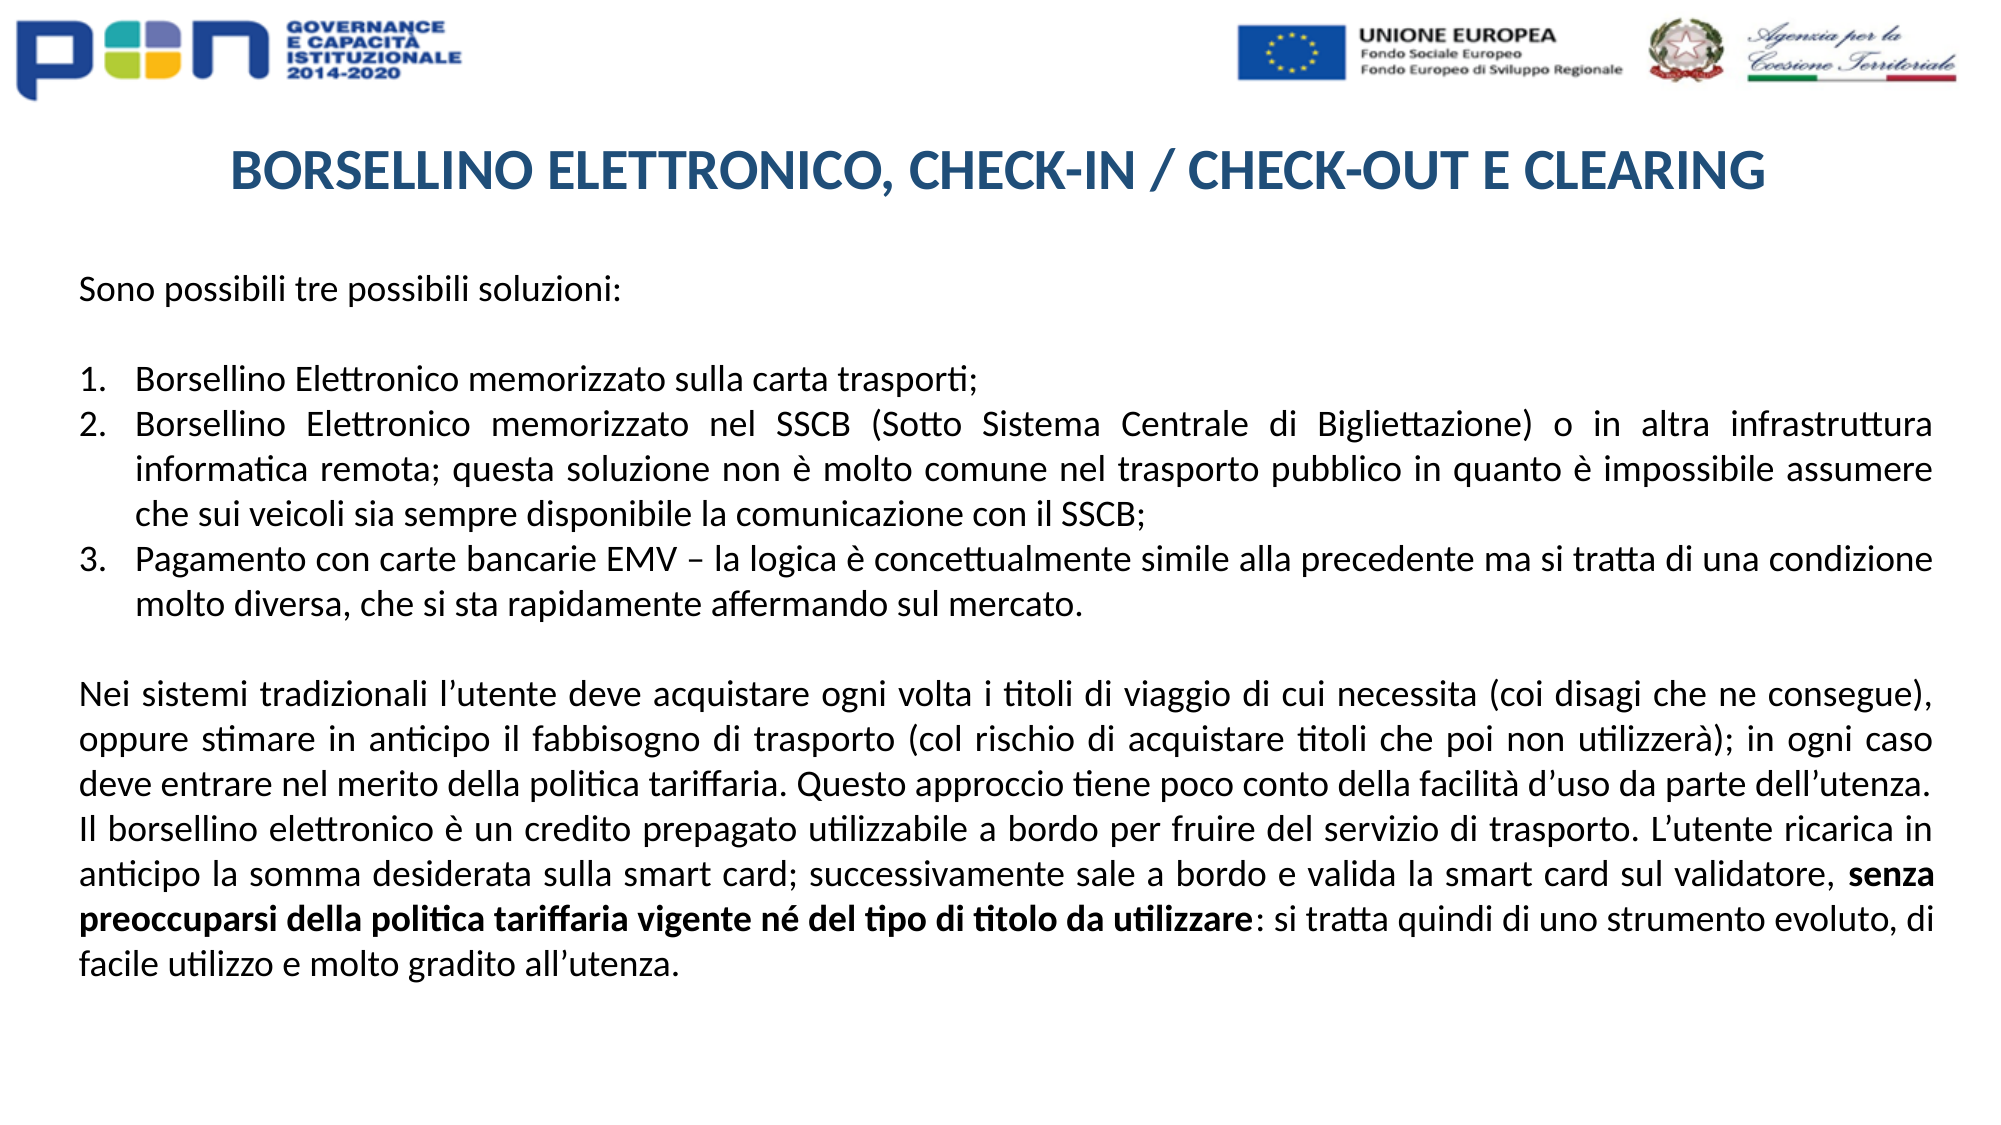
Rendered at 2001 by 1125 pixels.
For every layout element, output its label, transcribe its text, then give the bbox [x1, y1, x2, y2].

text_box Sono possibili tre possibili soluzioni: Borsellino Elettronico memorizzato sulla carta trasporti; Borsellino Elettronico memorizzato nel SSCB (Sotto Sistema Centrale di Bigliettazione) o in altra infrastruttura informatica remota; questa soluzione non è molto comune nel trasporto pubblico in quanto è impossibile assumere che sui veicoli sia sempre disponibile la comunicazione con il SSCB; Pagamento con carte bancarie EMV – la logica è concettualmente simile alla precedente ma si tratta di una condizione molto diversa, che si sta rapidamente affermando sul mercato. Nei sistemi tradizionali l’utente deve acquistare ogni volta i titoli di viaggio di cui necessita (coi disagi che ne consegue), oppure stimare in anticipo il fabbisogno di trasporto (col rischio di acquistare titoli che poi non utilizzerà); in ogni caso deve entrare nel merito della politica tariffaria. Questo approccio tiene poco conto della facilità d’uso da parte dell’utenza. Il borsellino elettronico è un credito prepagato utilizzabile a bordo per fruire del servizio di trasporto. L’utente ricarica in anticipo la somma desiderata sulla smart card; successivamente sale a bordo e valida la smart card sul validatore, senza preoccuparsi della politica tariffaria vigente né del tipo di titolo da utilizzare: si tratta quindi di uno strumento evoluto, di facile utilizzo e molto gradito all’utenza. [64, 256, 1950, 991]
picture [0, 9, 1967, 107]
text_box BORSELLINO ELETTRONICO, CHECK-IN / CHECK-OUT E CLEARING [30, 107, 1967, 228]
